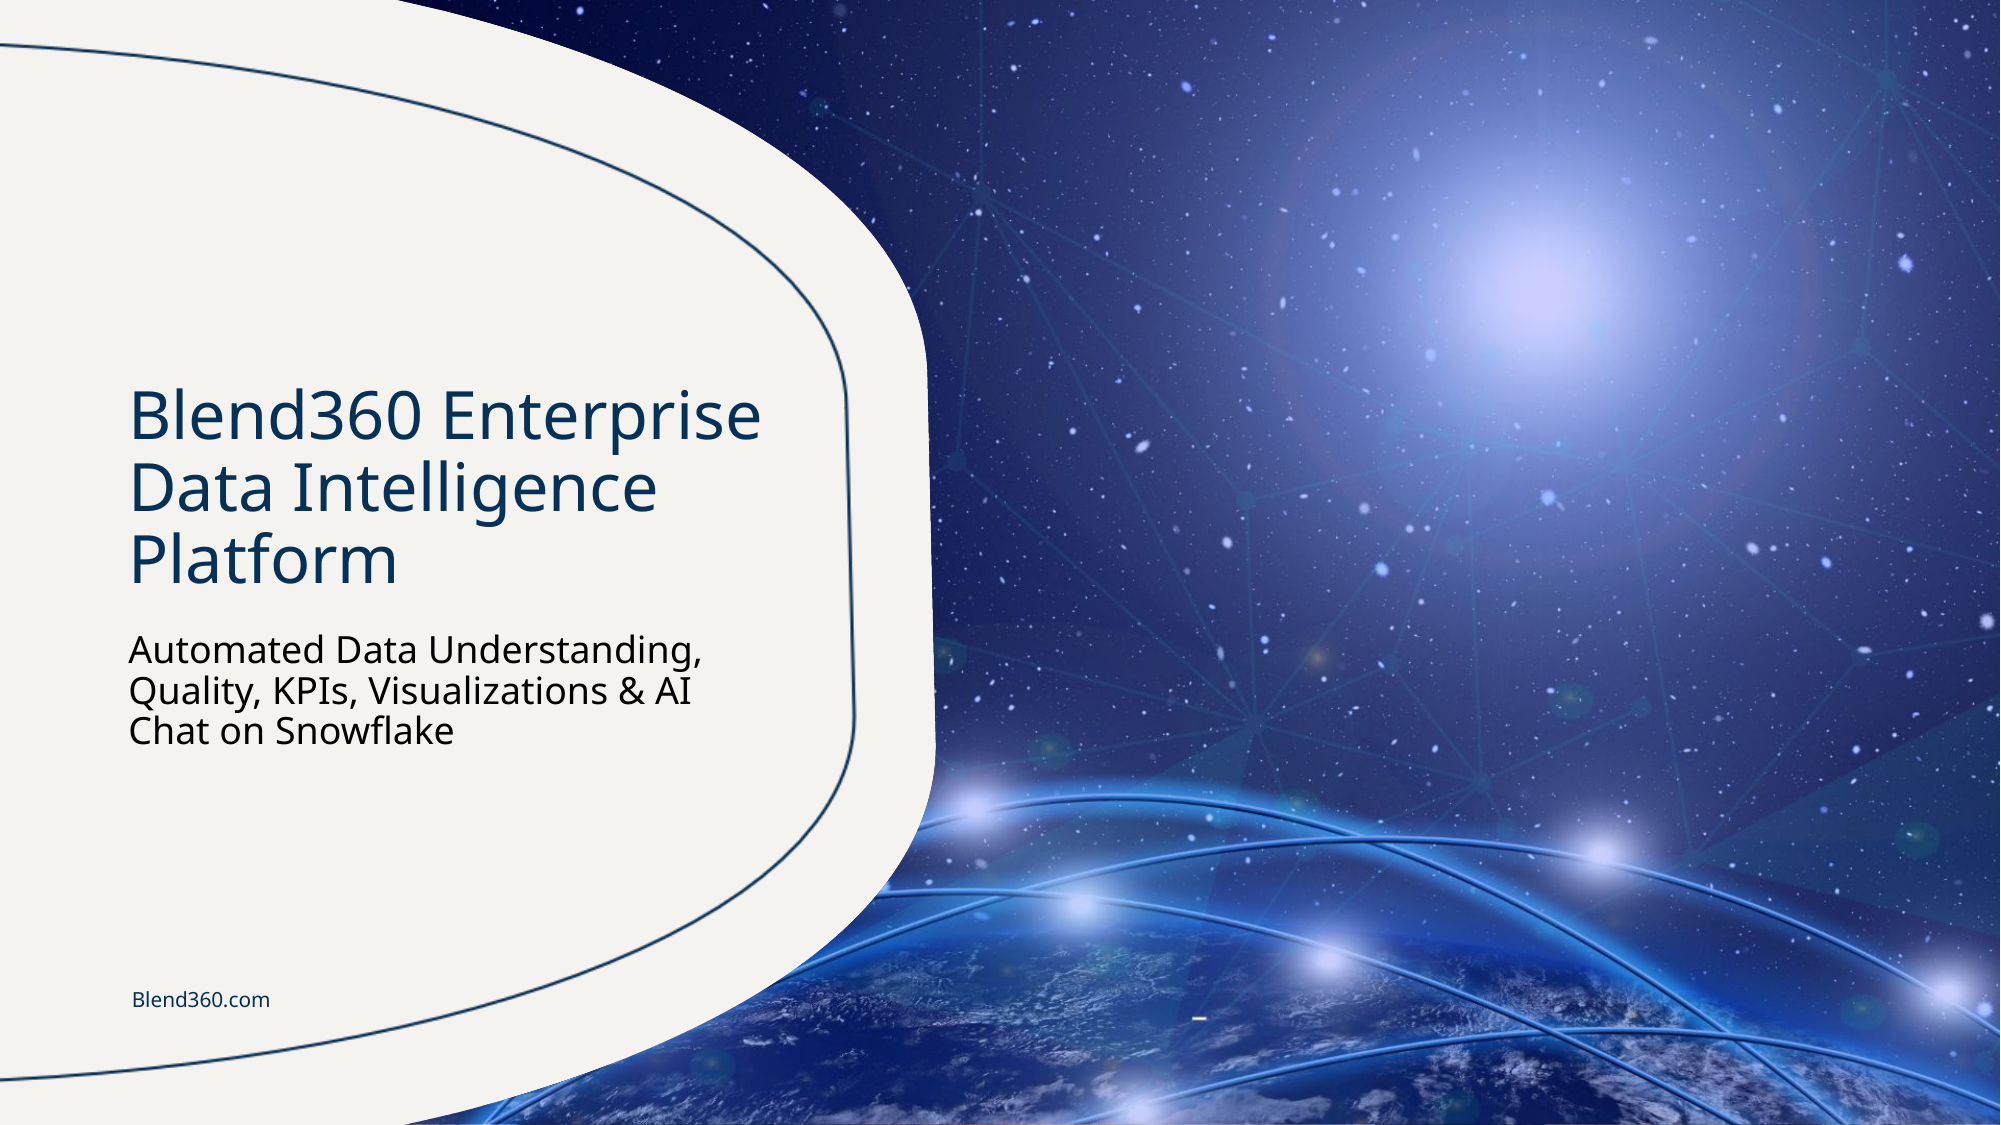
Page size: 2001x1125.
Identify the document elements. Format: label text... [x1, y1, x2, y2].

picture [0, 0, 2000, 1125]
title Blend360 Enterprise Data Intelligence Platform [113, 381, 394, 599]
list Automated Data Understanding, Quality, KPIs, Visualizations & AI Chat on Snowflake [113, 623, 394, 741]
